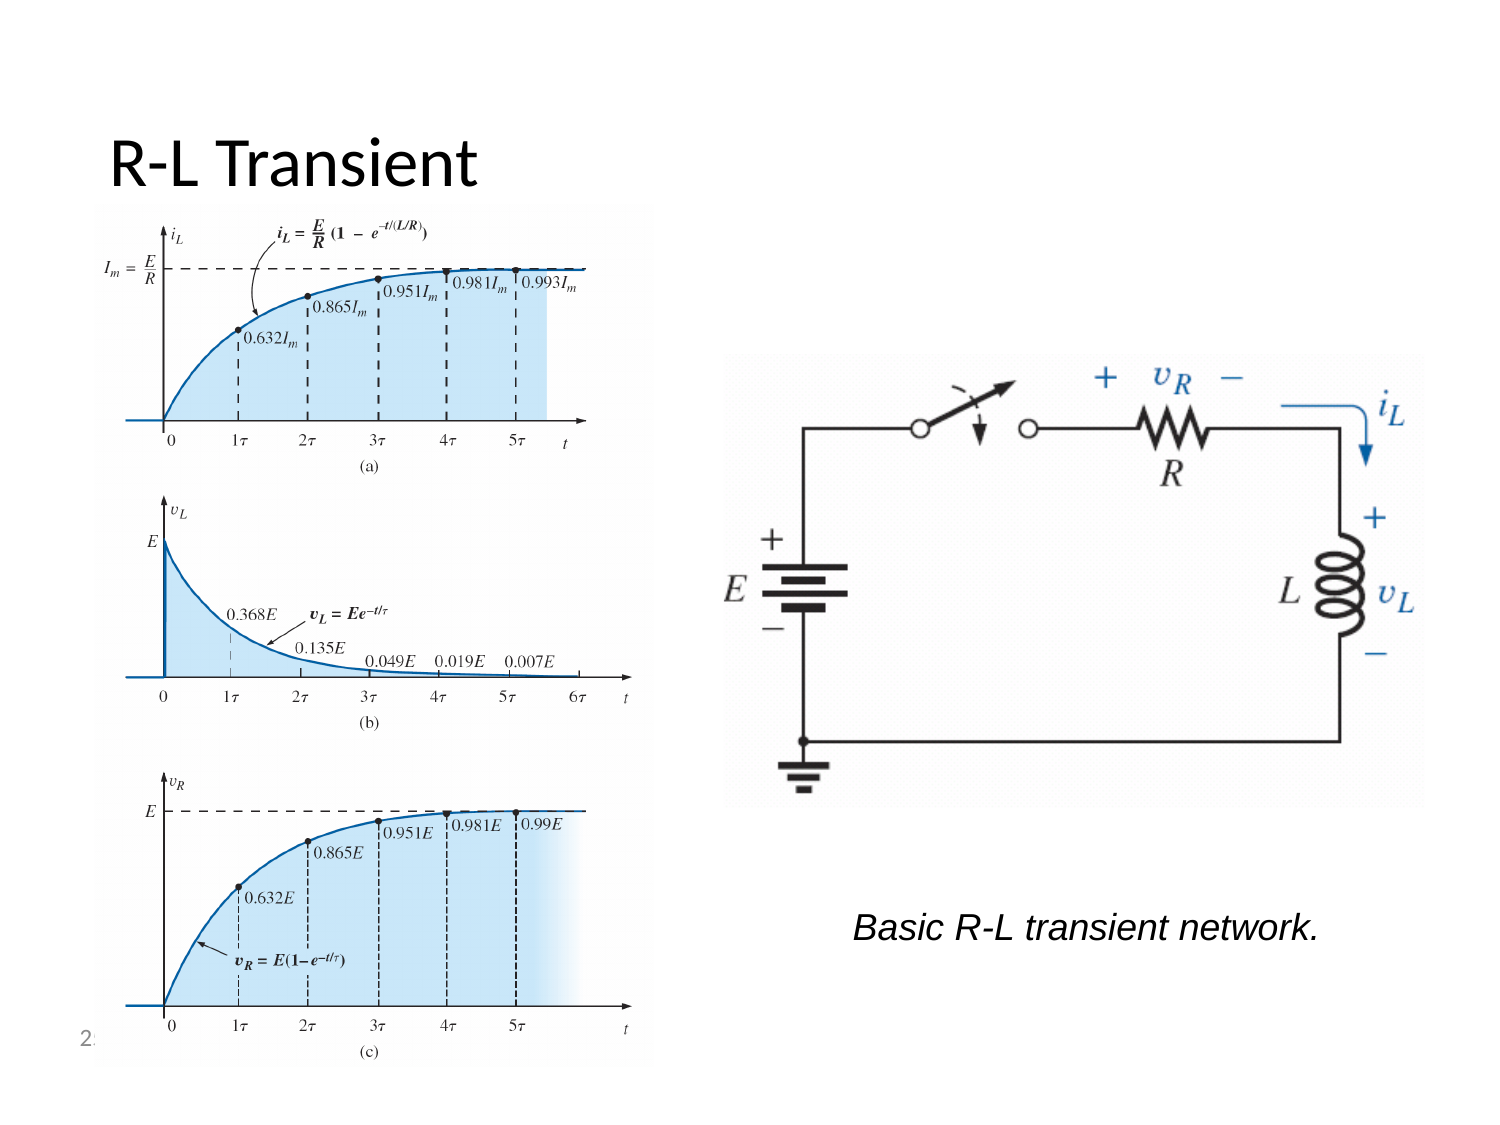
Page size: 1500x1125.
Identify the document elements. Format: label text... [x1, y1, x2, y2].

title R-L Transient [94, 102, 1368, 215]
slide_number 25/59 [64, 1006, 89, 1067]
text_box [723, 353, 1426, 957]
picture [94, 203, 654, 1067]
